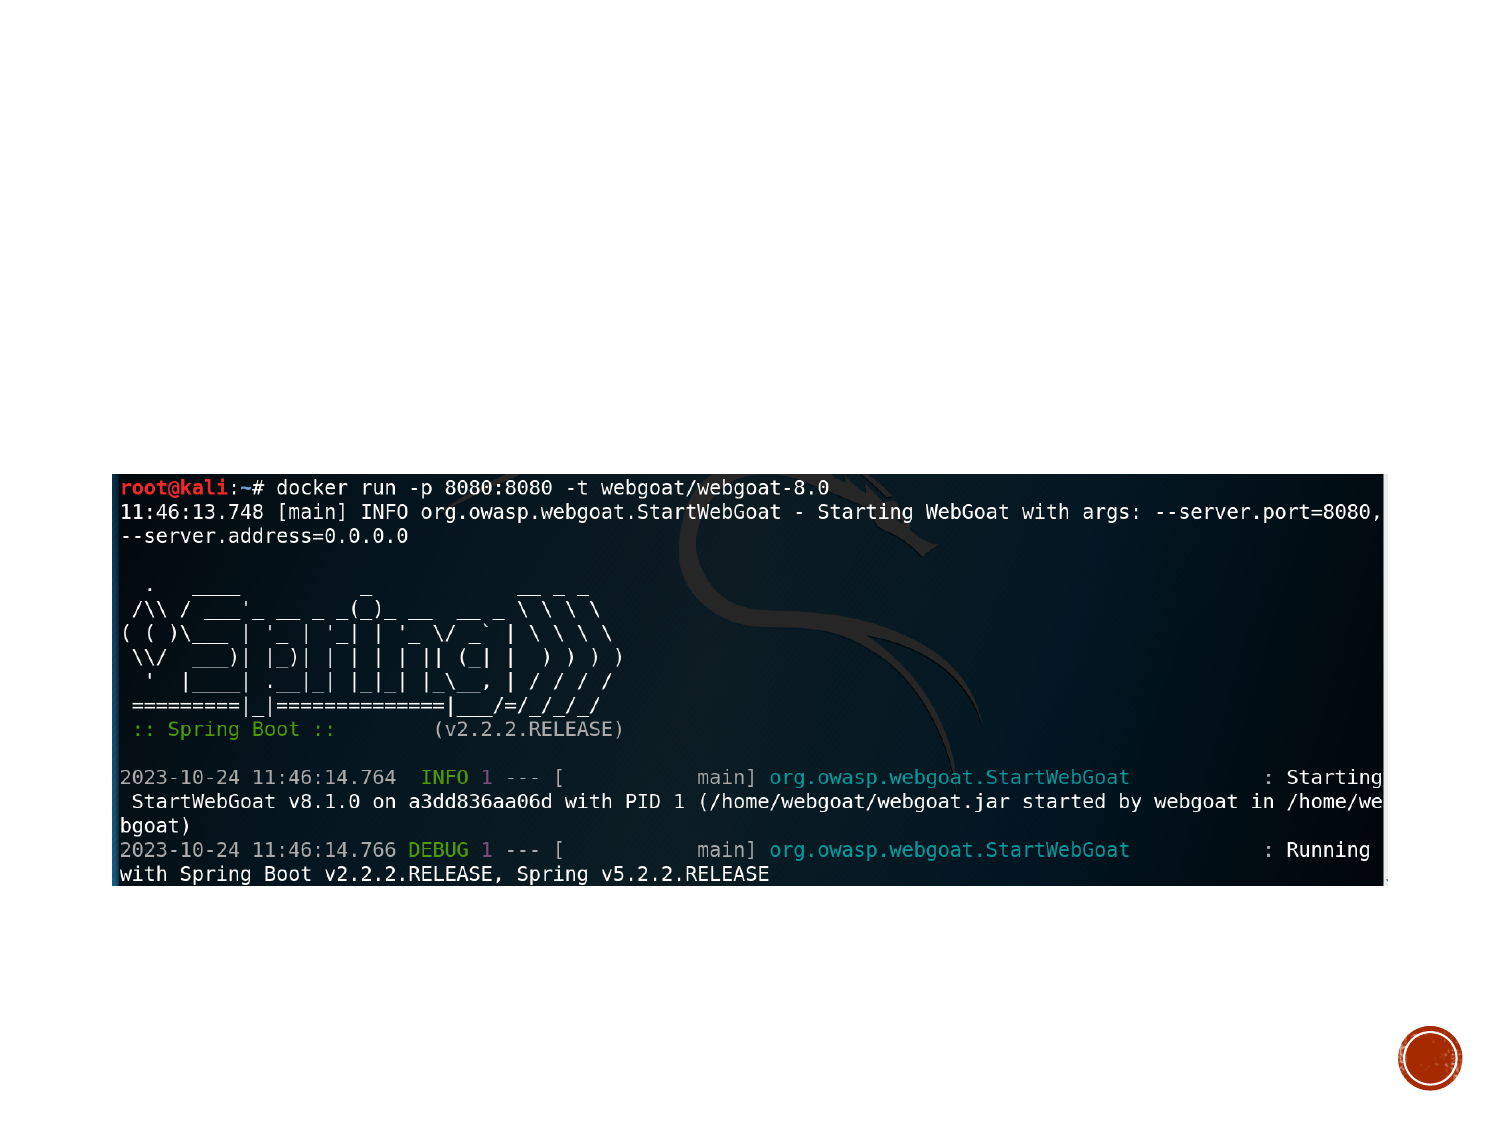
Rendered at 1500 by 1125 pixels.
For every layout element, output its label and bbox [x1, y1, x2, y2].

list [115, 478, 1385, 883]
